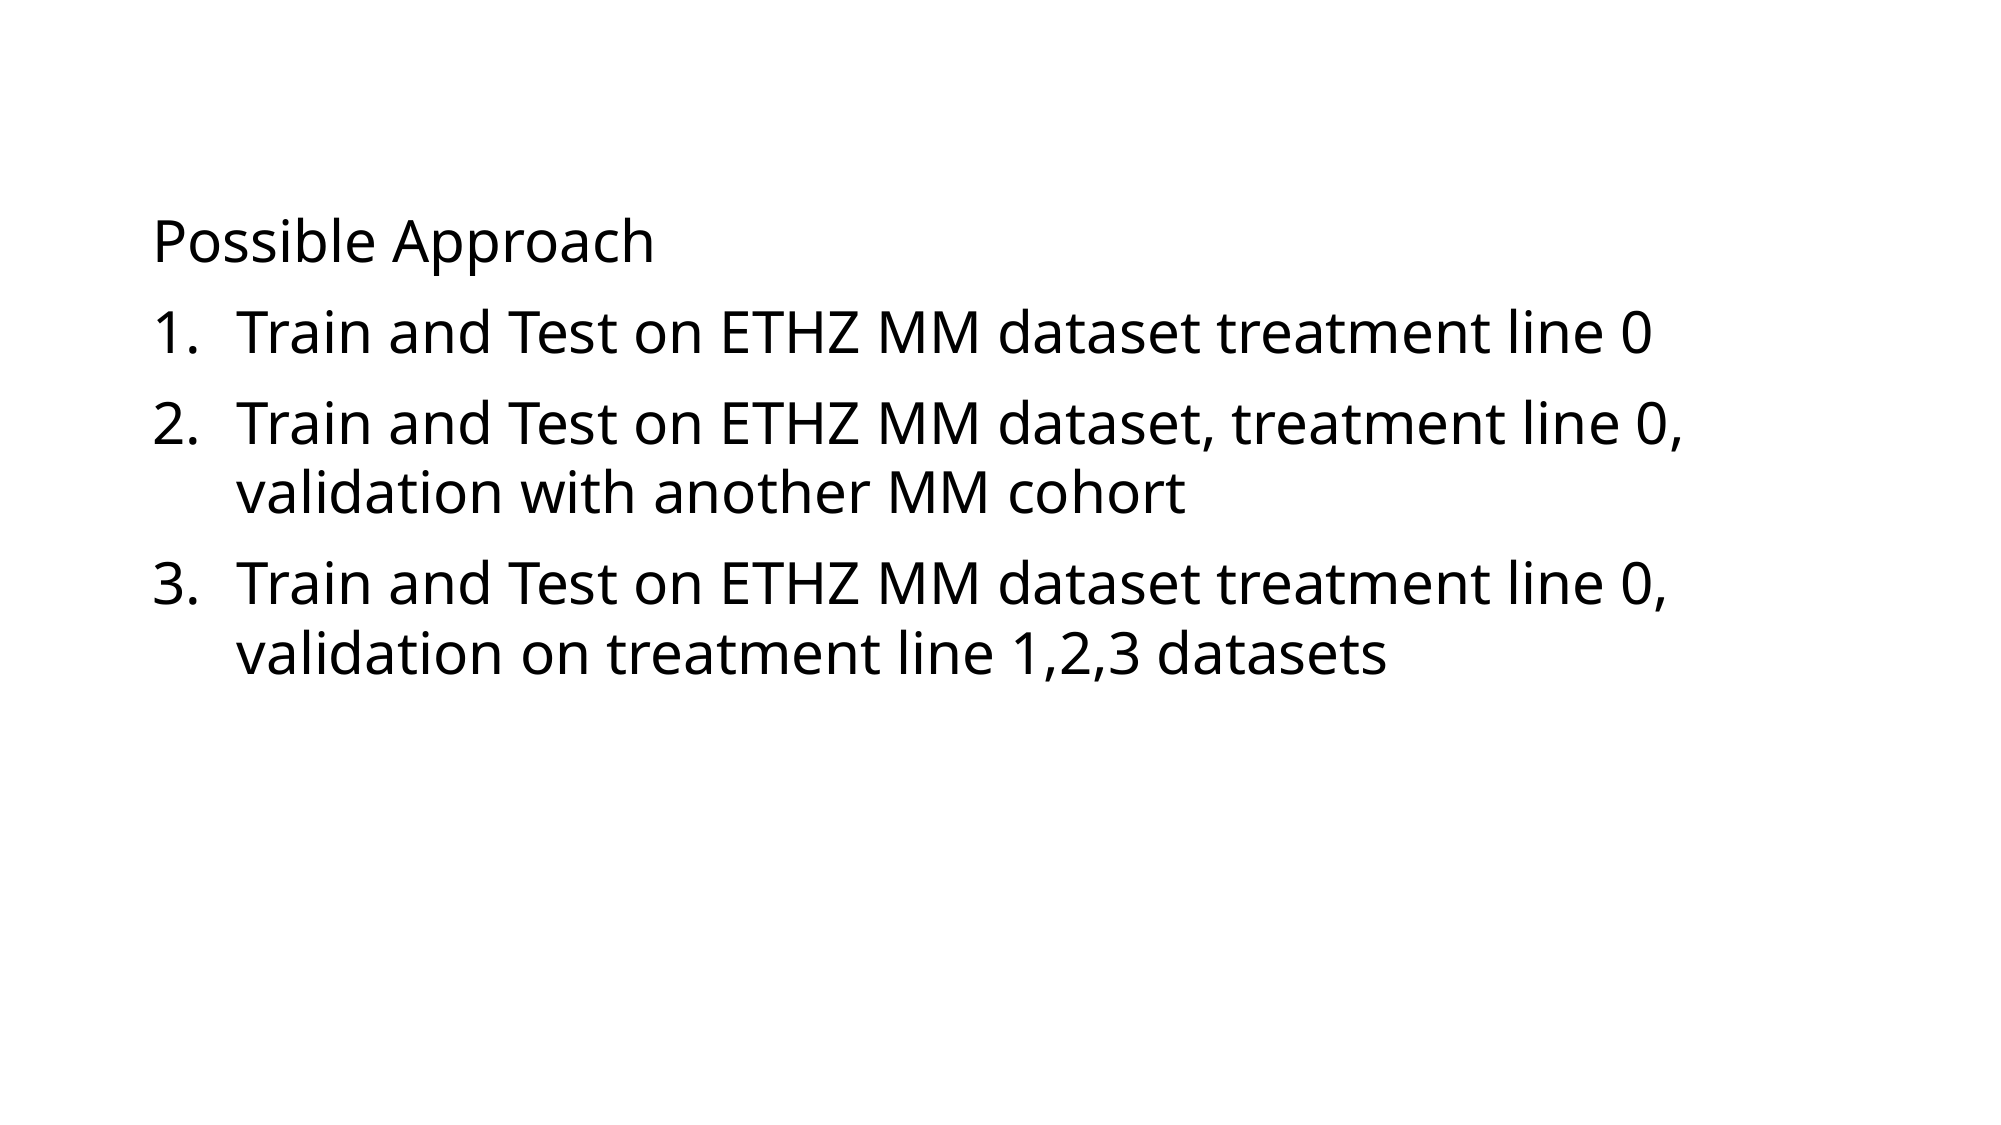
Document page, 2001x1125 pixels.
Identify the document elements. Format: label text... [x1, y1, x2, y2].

list Possible Approach Train and Test on ETHZ MM dataset treatment line 0 Train and Test on ETHZ MM dataset, treatment line 0, validation with another MM cohort Train and Test on ETHZ MM dataset treatment line 0, validation on treatment line 1,2,3 datasets [137, 106, 1863, 1069]
